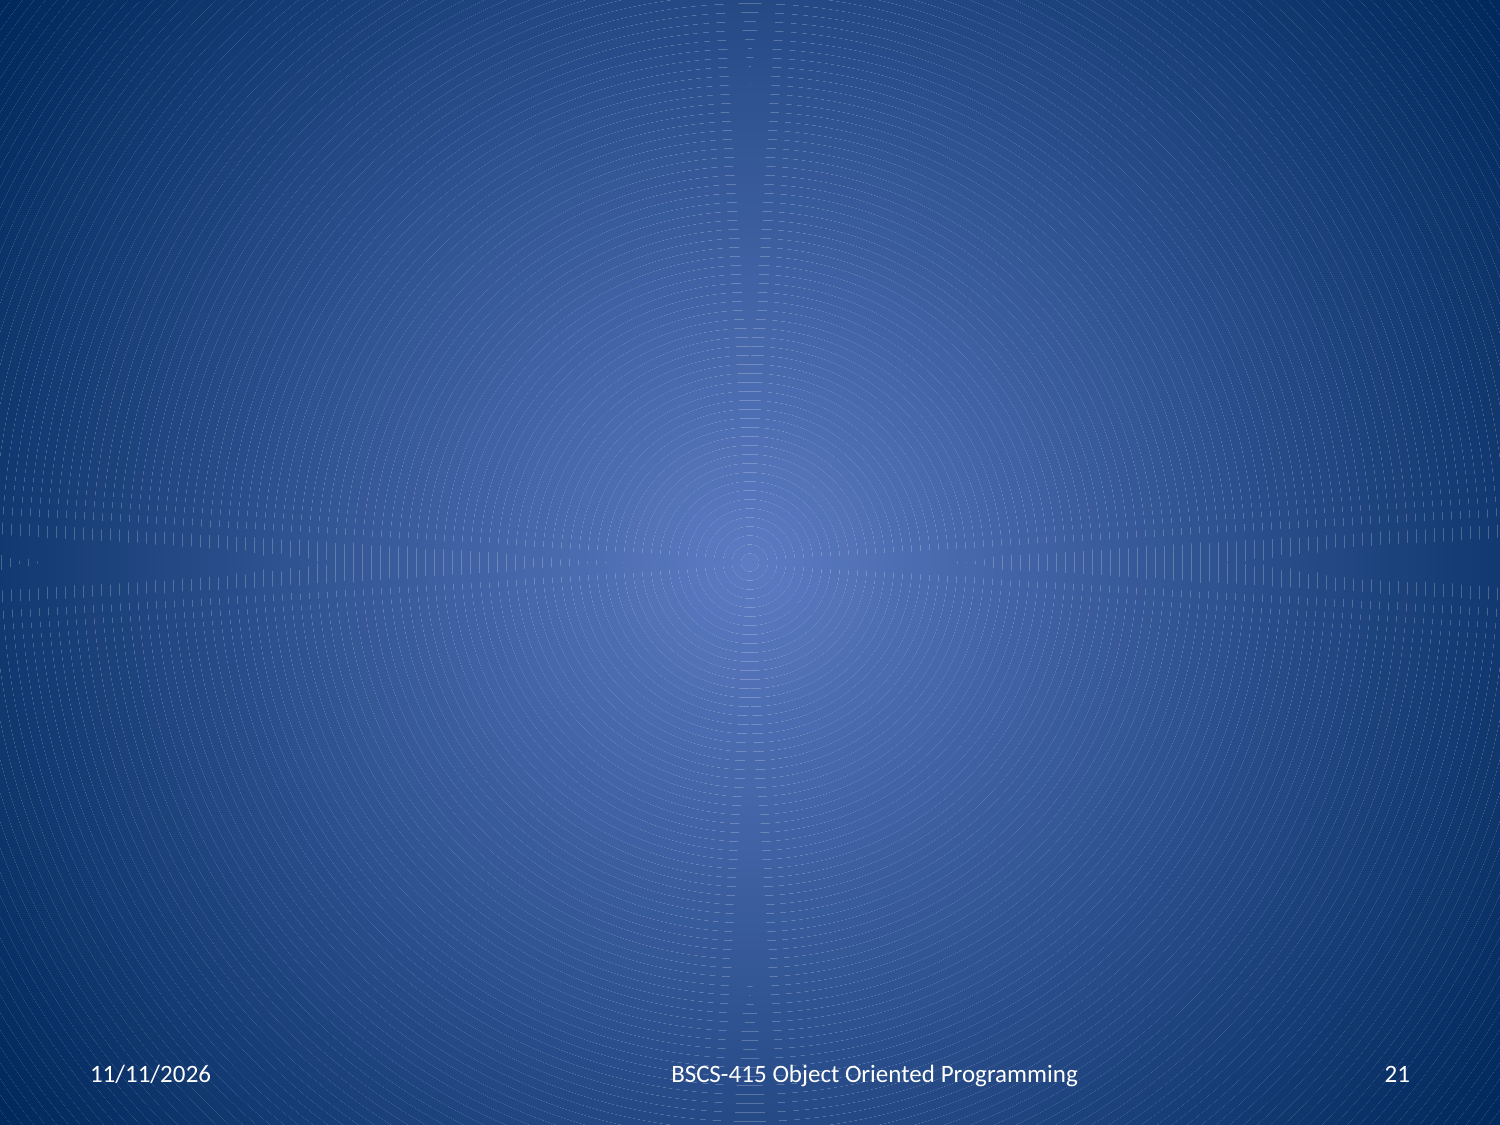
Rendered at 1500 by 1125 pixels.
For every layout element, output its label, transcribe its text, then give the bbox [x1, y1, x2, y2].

footer BSCS-415 Object Oriented Programming [512, 1042, 1238, 1103]
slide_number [75, 1042, 425, 1103]
slide_number 21 [1238, 1042, 1425, 1103]
